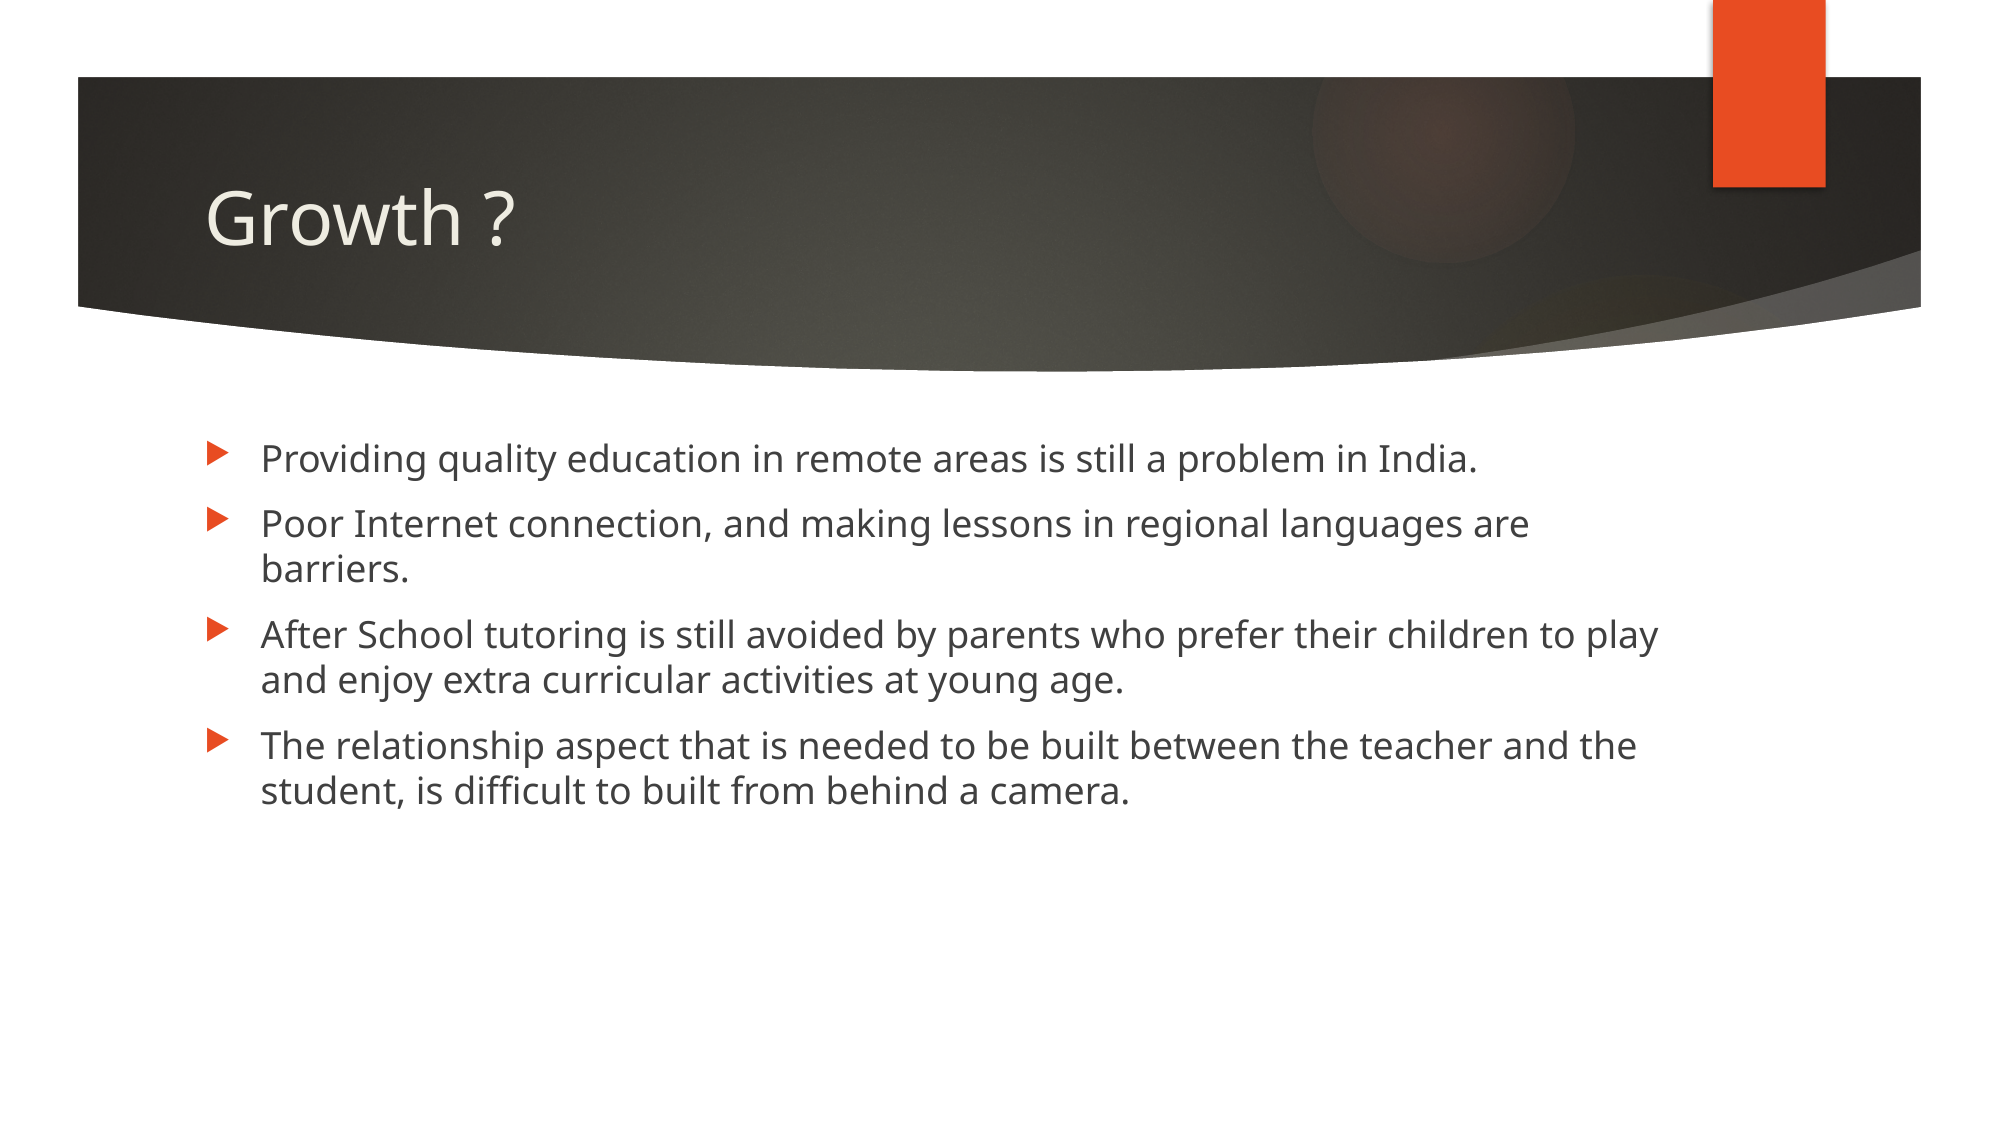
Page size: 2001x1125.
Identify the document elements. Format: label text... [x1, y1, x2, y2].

title Growth ? [189, 155, 1627, 275]
list Providing quality education in remote areas is still a problem in India. Poor Internet connection, and making lessons in regional languages are barriers. After School tutoring is still avoided by parents who prefer their children to play and enjoy extra curricular activities at young age. The relationship aspect that is needed to be built between the teacher and the student, is difficult to built from behind a camera. [189, 427, 1684, 988]
